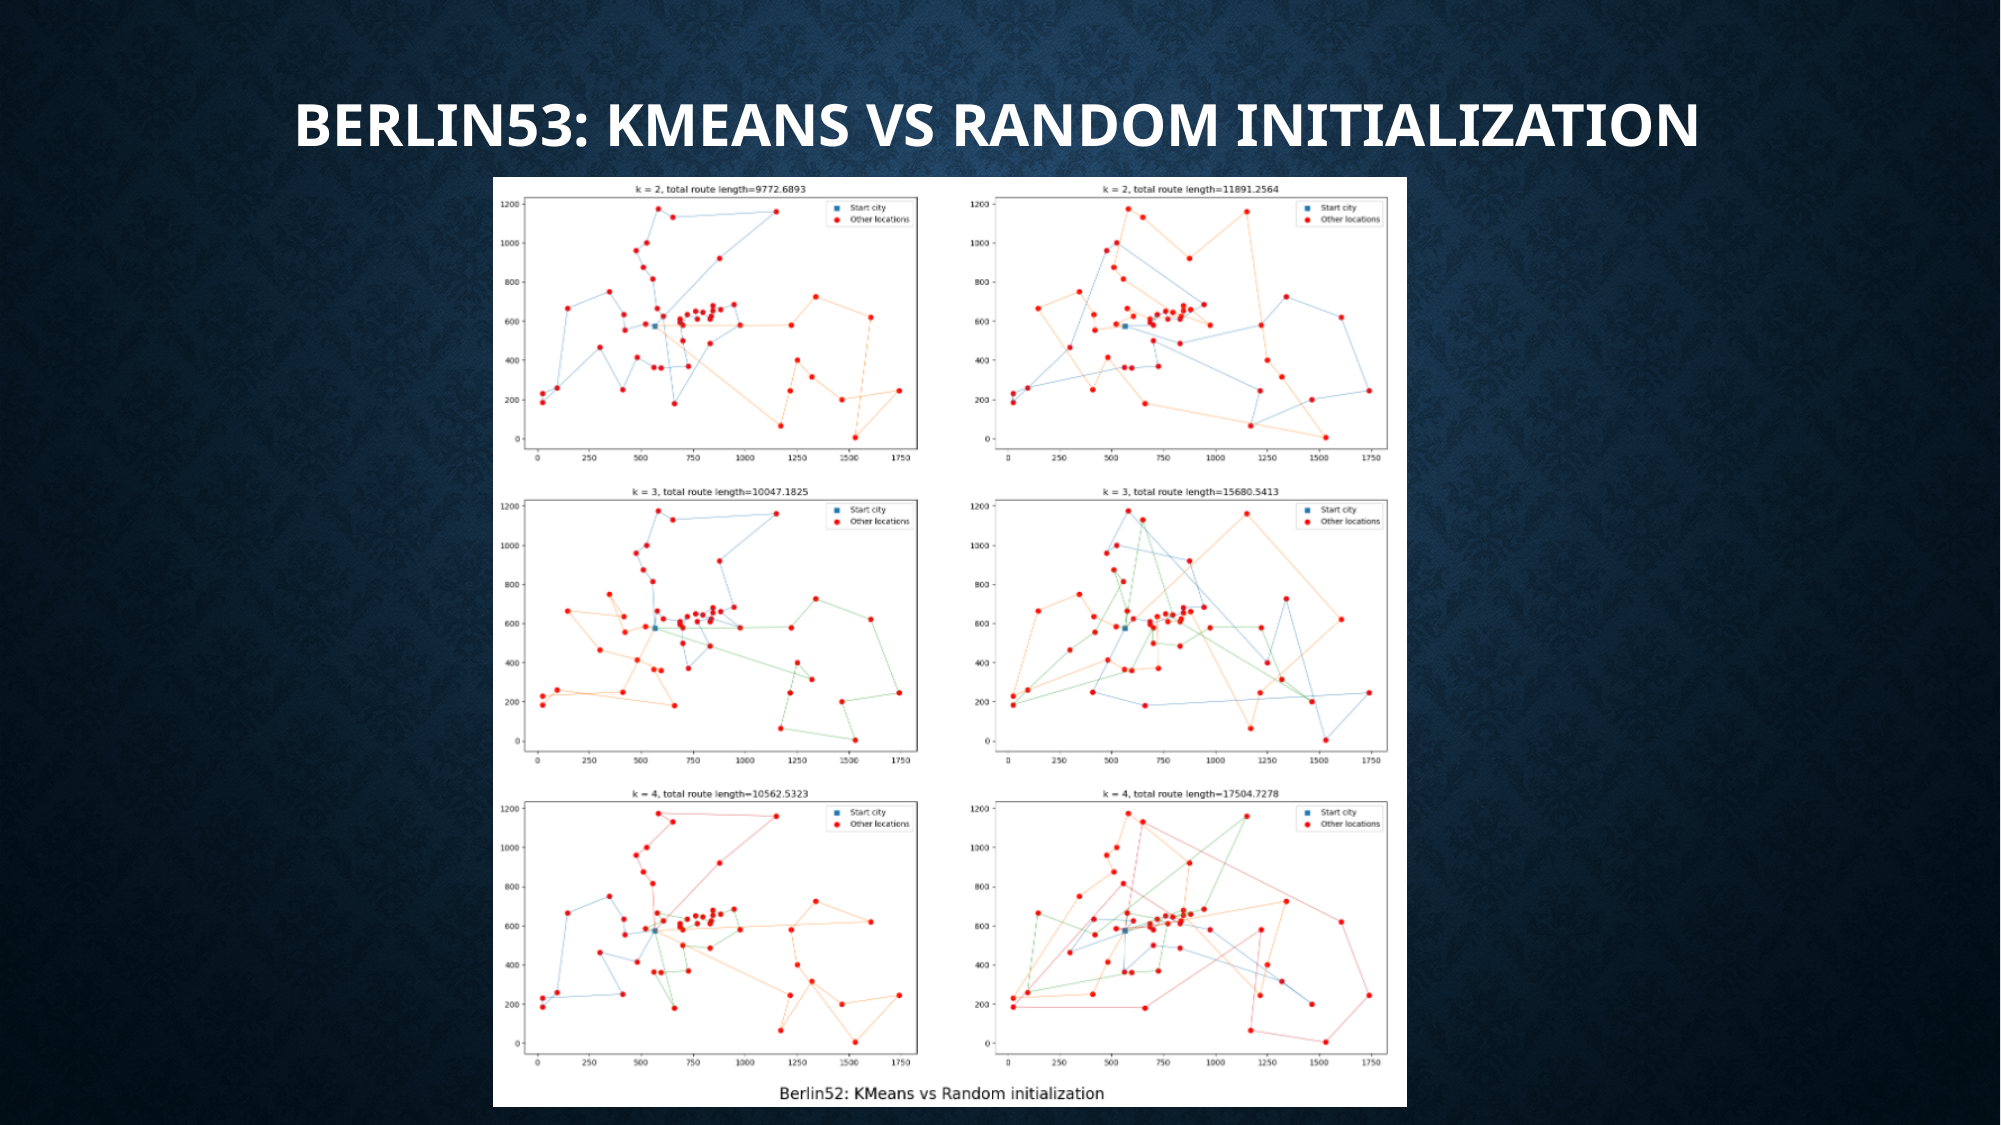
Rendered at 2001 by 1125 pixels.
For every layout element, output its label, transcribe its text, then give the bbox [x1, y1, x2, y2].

picture [0, 0, 2001, 1125]
title Berlin53: KMeans vs Random initialization [148, 18, 1847, 237]
